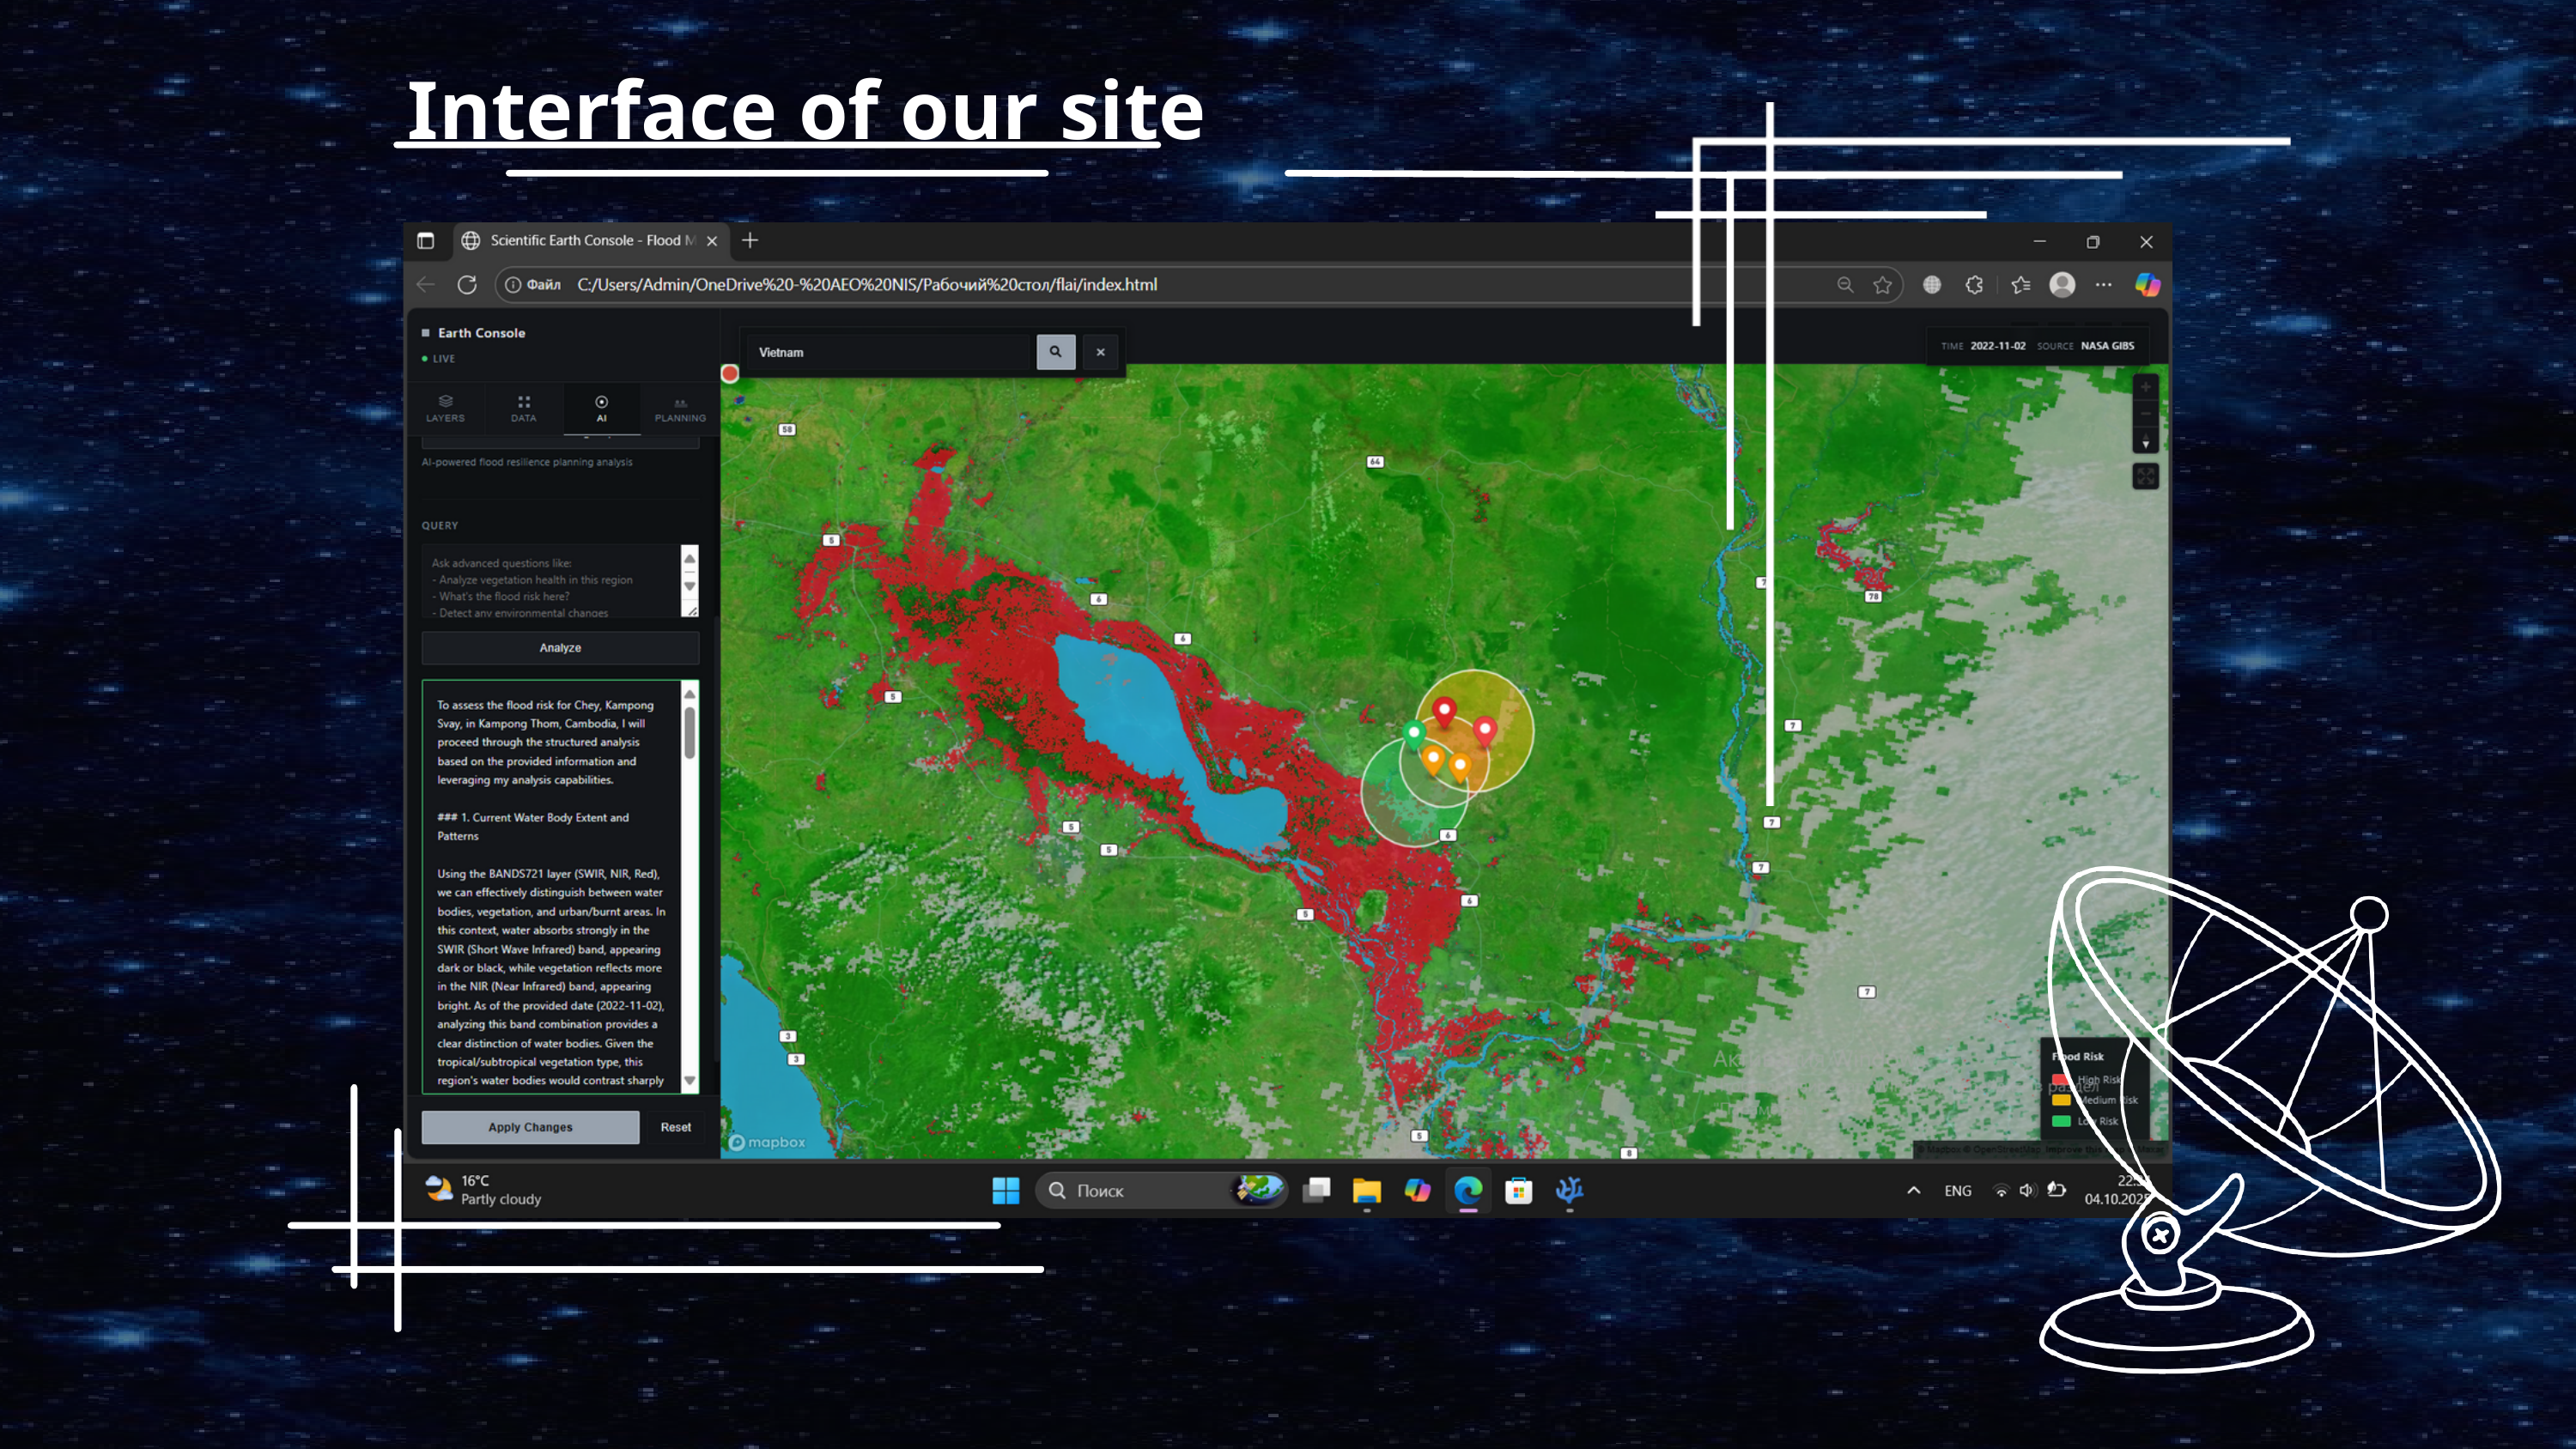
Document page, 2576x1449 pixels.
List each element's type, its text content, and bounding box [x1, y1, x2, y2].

text_box [403, 222, 2173, 1218]
text_box Interface of our site [316, 43, 1299, 155]
text_box [1656, 102, 2291, 806]
text_box [2038, 865, 2502, 1374]
text_box [288, 1084, 1044, 1332]
text_box [0, 0, 2576, 1449]
